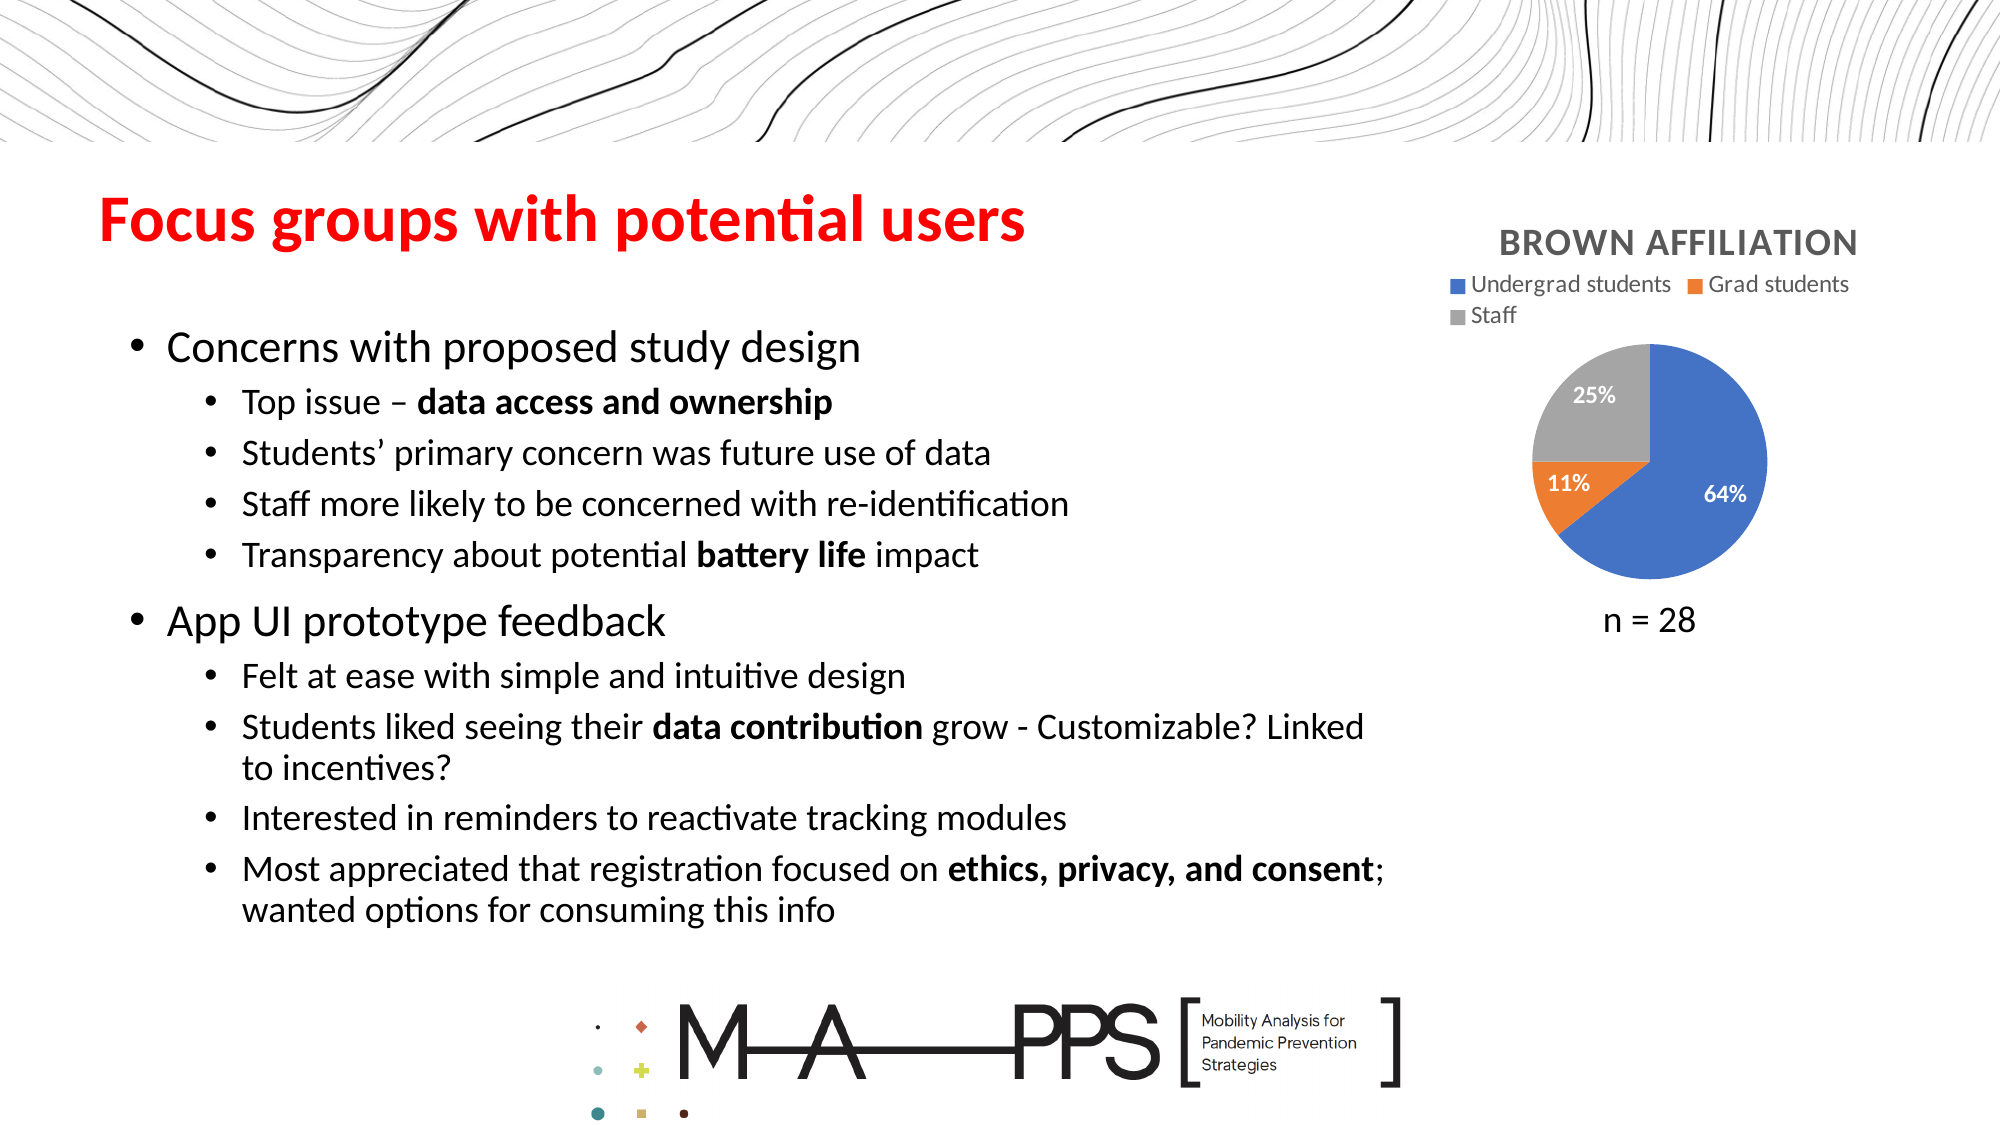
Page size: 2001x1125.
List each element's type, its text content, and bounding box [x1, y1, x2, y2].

text_box Concerns with proposed study design Top issue – data access and ownership Students’ primary concern was future use of data Staff more likely to be concerned with re-identification Transparency about potential battery life impact App UI prototype feedback Felt at ease with simple and intuitive design Students liked seeing their data contribution grow - Customizable? Linked to incentives? Interested in reminders to reactivate tracking modules Most appreciated that registration focused on ethics, privacy, and consent; wanted options for consuming this info [114, 315, 1412, 947]
picture [0, 0, 2000, 142]
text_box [1323, 178, 1977, 649]
picture [585, 984, 1415, 1125]
text_box Focus groups with potential users [85, 156, 1886, 284]
